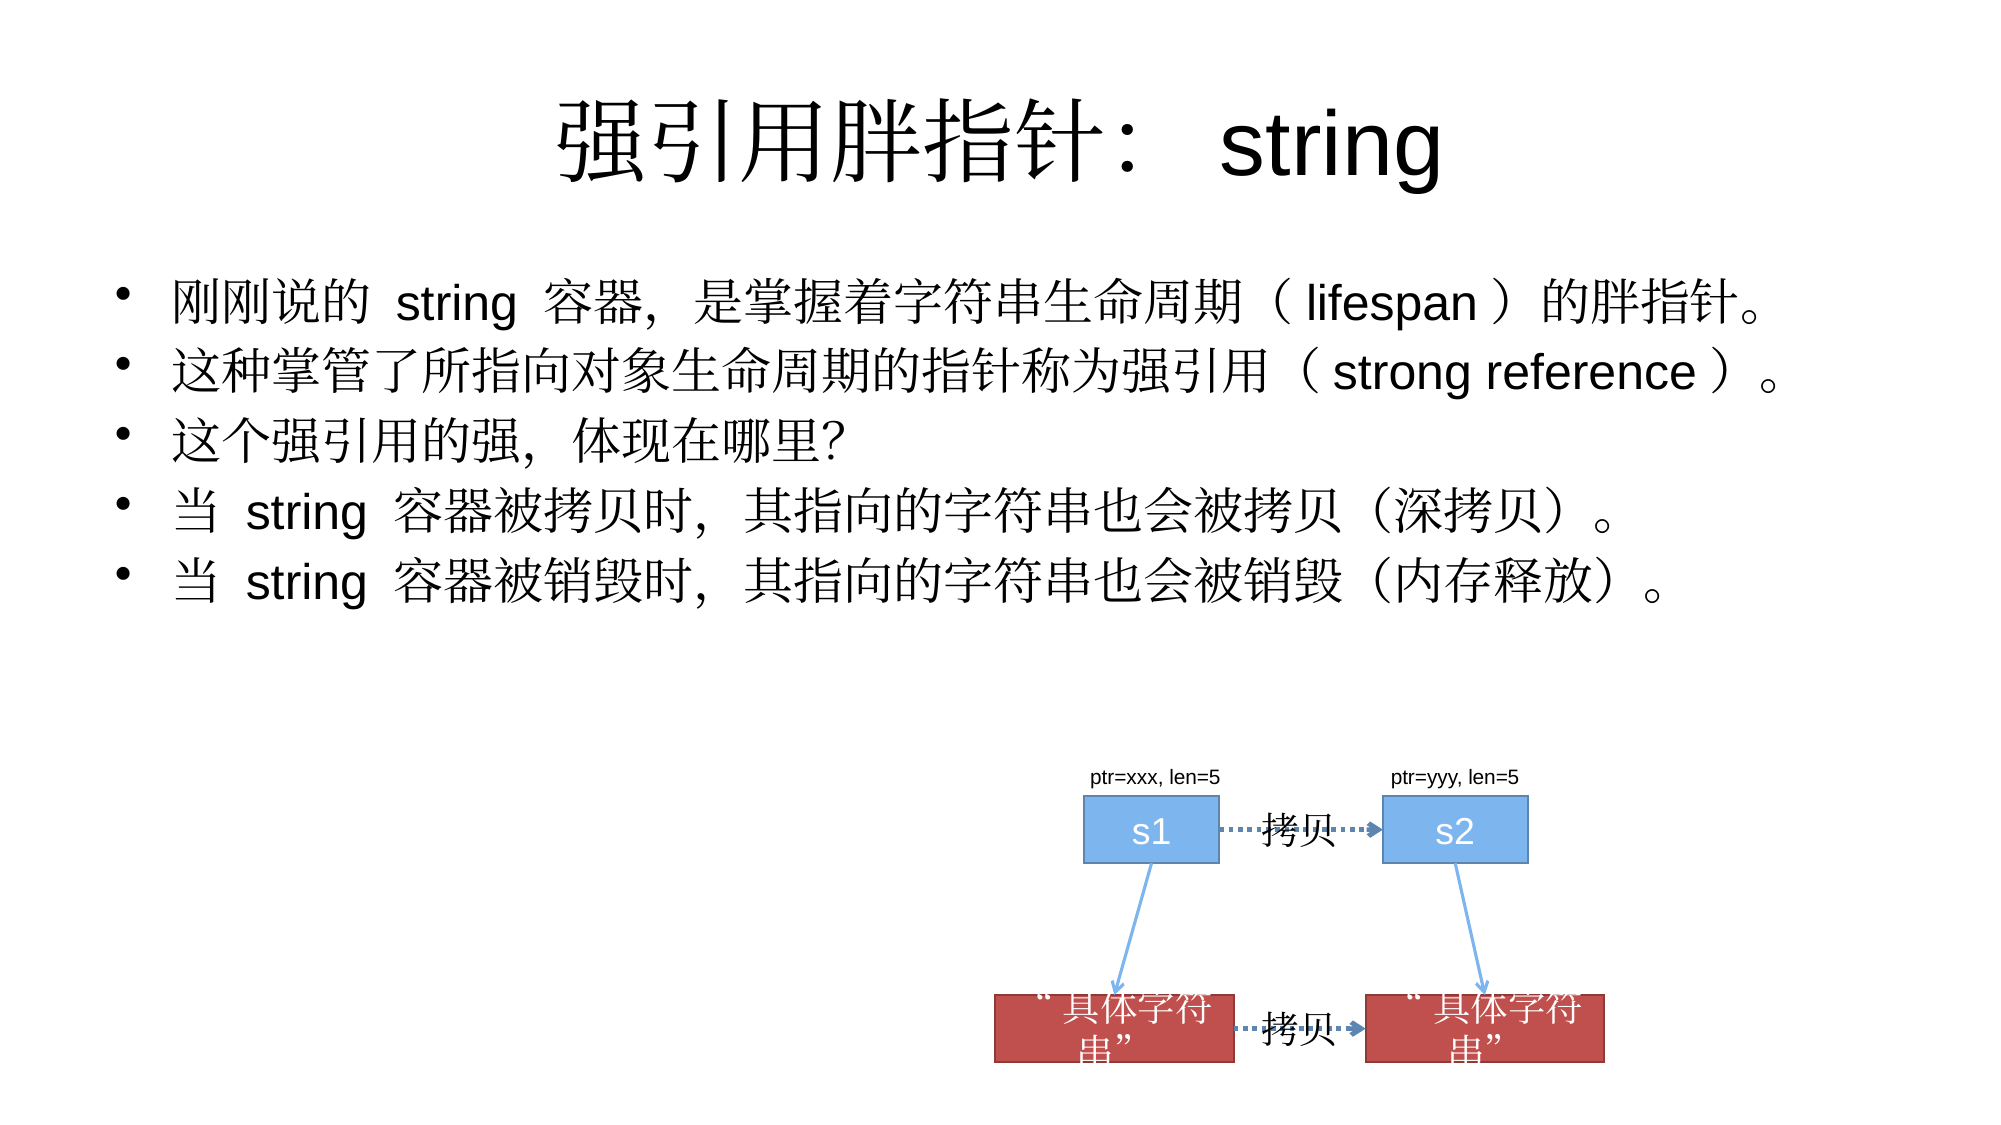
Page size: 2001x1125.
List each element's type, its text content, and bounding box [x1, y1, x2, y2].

text_box 拷贝 [1247, 799, 1352, 829]
text_box s1 [1083, 796, 1220, 864]
text_box 拷贝 [1247, 1029, 1352, 1059]
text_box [1455, 863, 1485, 995]
text_box ptr=xxx, len=5 [1075, 755, 1236, 796]
list 刚刚说的 string 容器，是掌握着字符串生命周期（lifespan）的胖指针。 这种掌管了所指向对象生命周期的指针称为强引用（strong reference）。 这个强引用的强，体现在哪里？ 当 string 容器被拷贝时，其指向的字符串也会被拷贝（深拷贝）。 当 string 容器被销毁时，其指向的字符串也会被销毁（内存释放）。 [99, 262, 1901, 1006]
text_box 拷贝 [1247, 830, 1352, 860]
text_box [1114, 863, 1152, 995]
text_box ptr=yyy, len=5 [1376, 755, 1535, 796]
text_box s2 [1382, 796, 1529, 864]
title 强引用胖指针：string [99, 44, 1901, 233]
text_box “具体字符串” [1365, 994, 1605, 1063]
text_box “具体字符串” [994, 994, 1235, 1063]
text_box 拷贝 [1247, 998, 1352, 1028]
